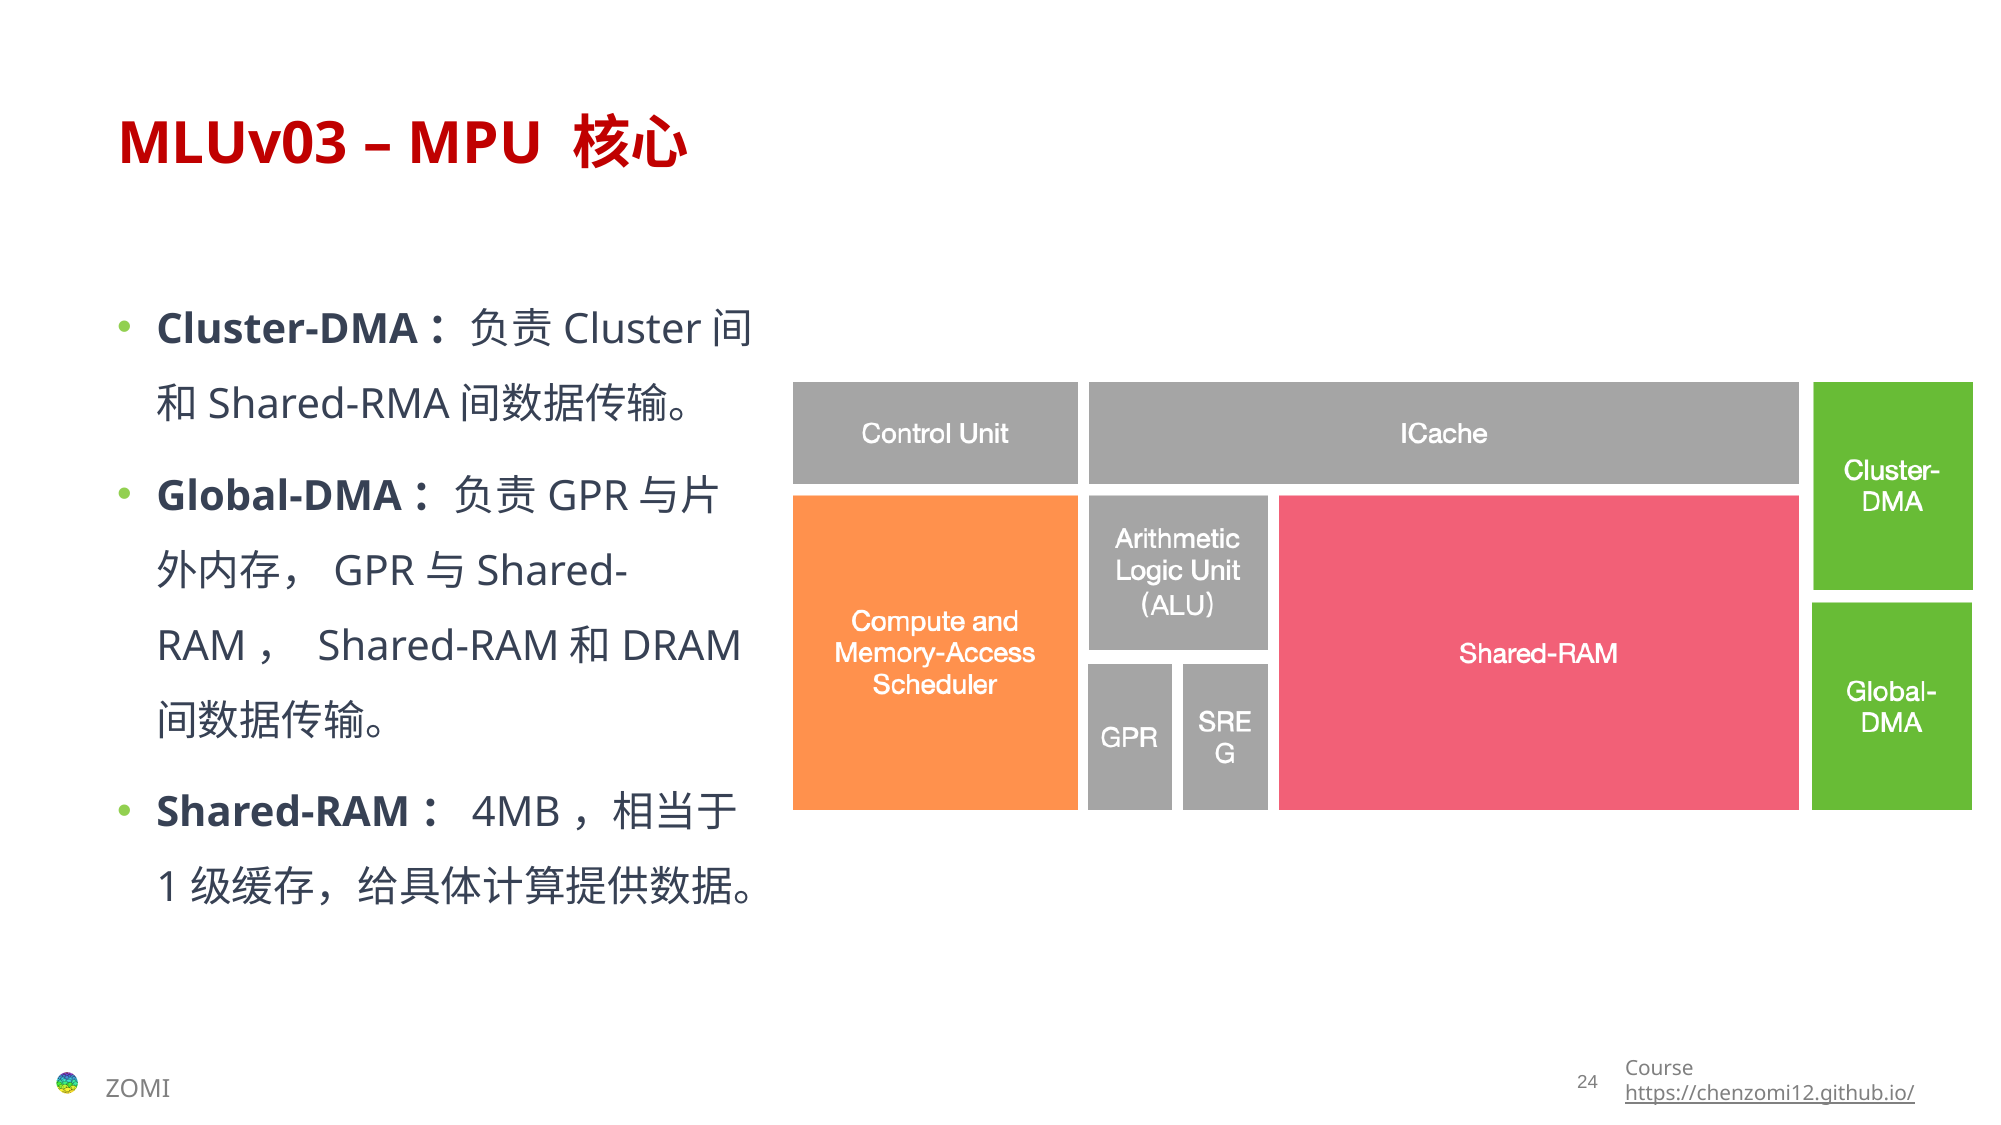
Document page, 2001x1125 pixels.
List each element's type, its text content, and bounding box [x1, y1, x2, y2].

picture [790, 380, 1973, 810]
title MLUv03 – MPU 核心 [102, 91, 1901, 189]
list Cluster-DMA：负责Cluster间和Shared-RMA间数据传输。 Global-DMA：负责GPR与片外内存，GPR与Shared-RAM， Shared-RAM和DRAM间数据传输。 Shared-RAM：4MB，相当于1级缓存，给具体计算提供数据。 [102, 235, 776, 1043]
picture [57, 1073, 77, 1093]
